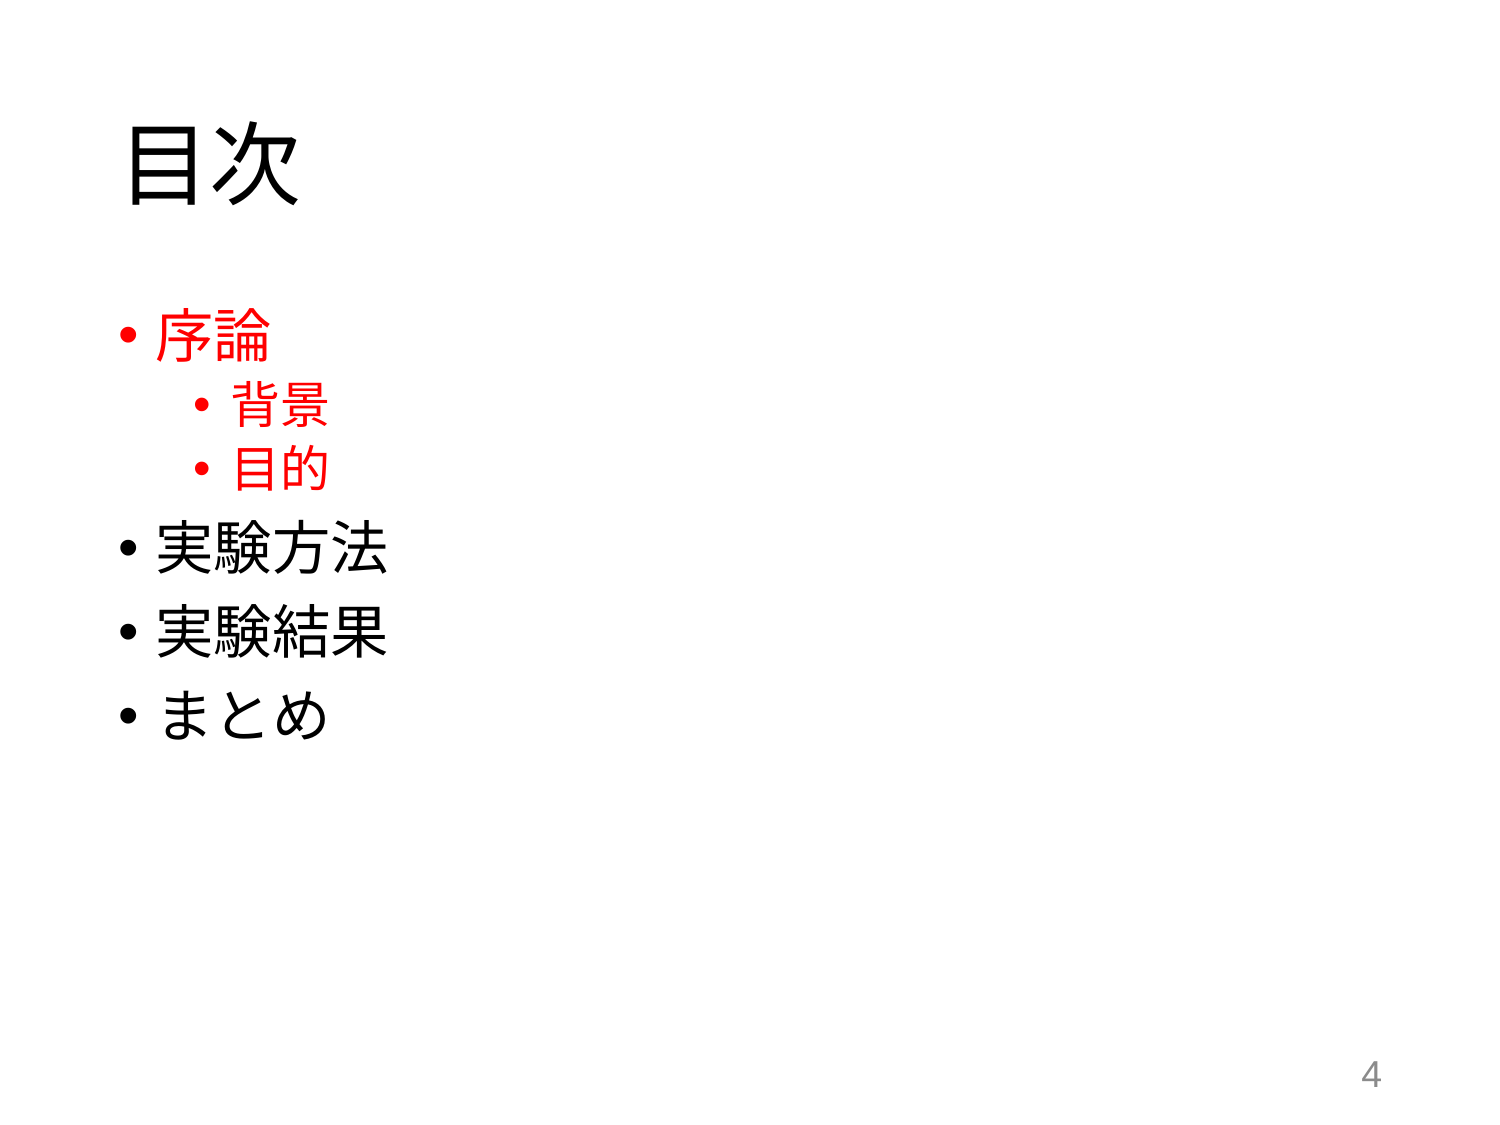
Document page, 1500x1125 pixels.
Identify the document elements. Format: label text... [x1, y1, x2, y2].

slide_number 3 [1059, 1042, 1397, 1103]
title 目次 [103, 59, 1397, 278]
list 序論 背景 目的 実験方法 実験結果 まとめ [103, 299, 1397, 1014]
